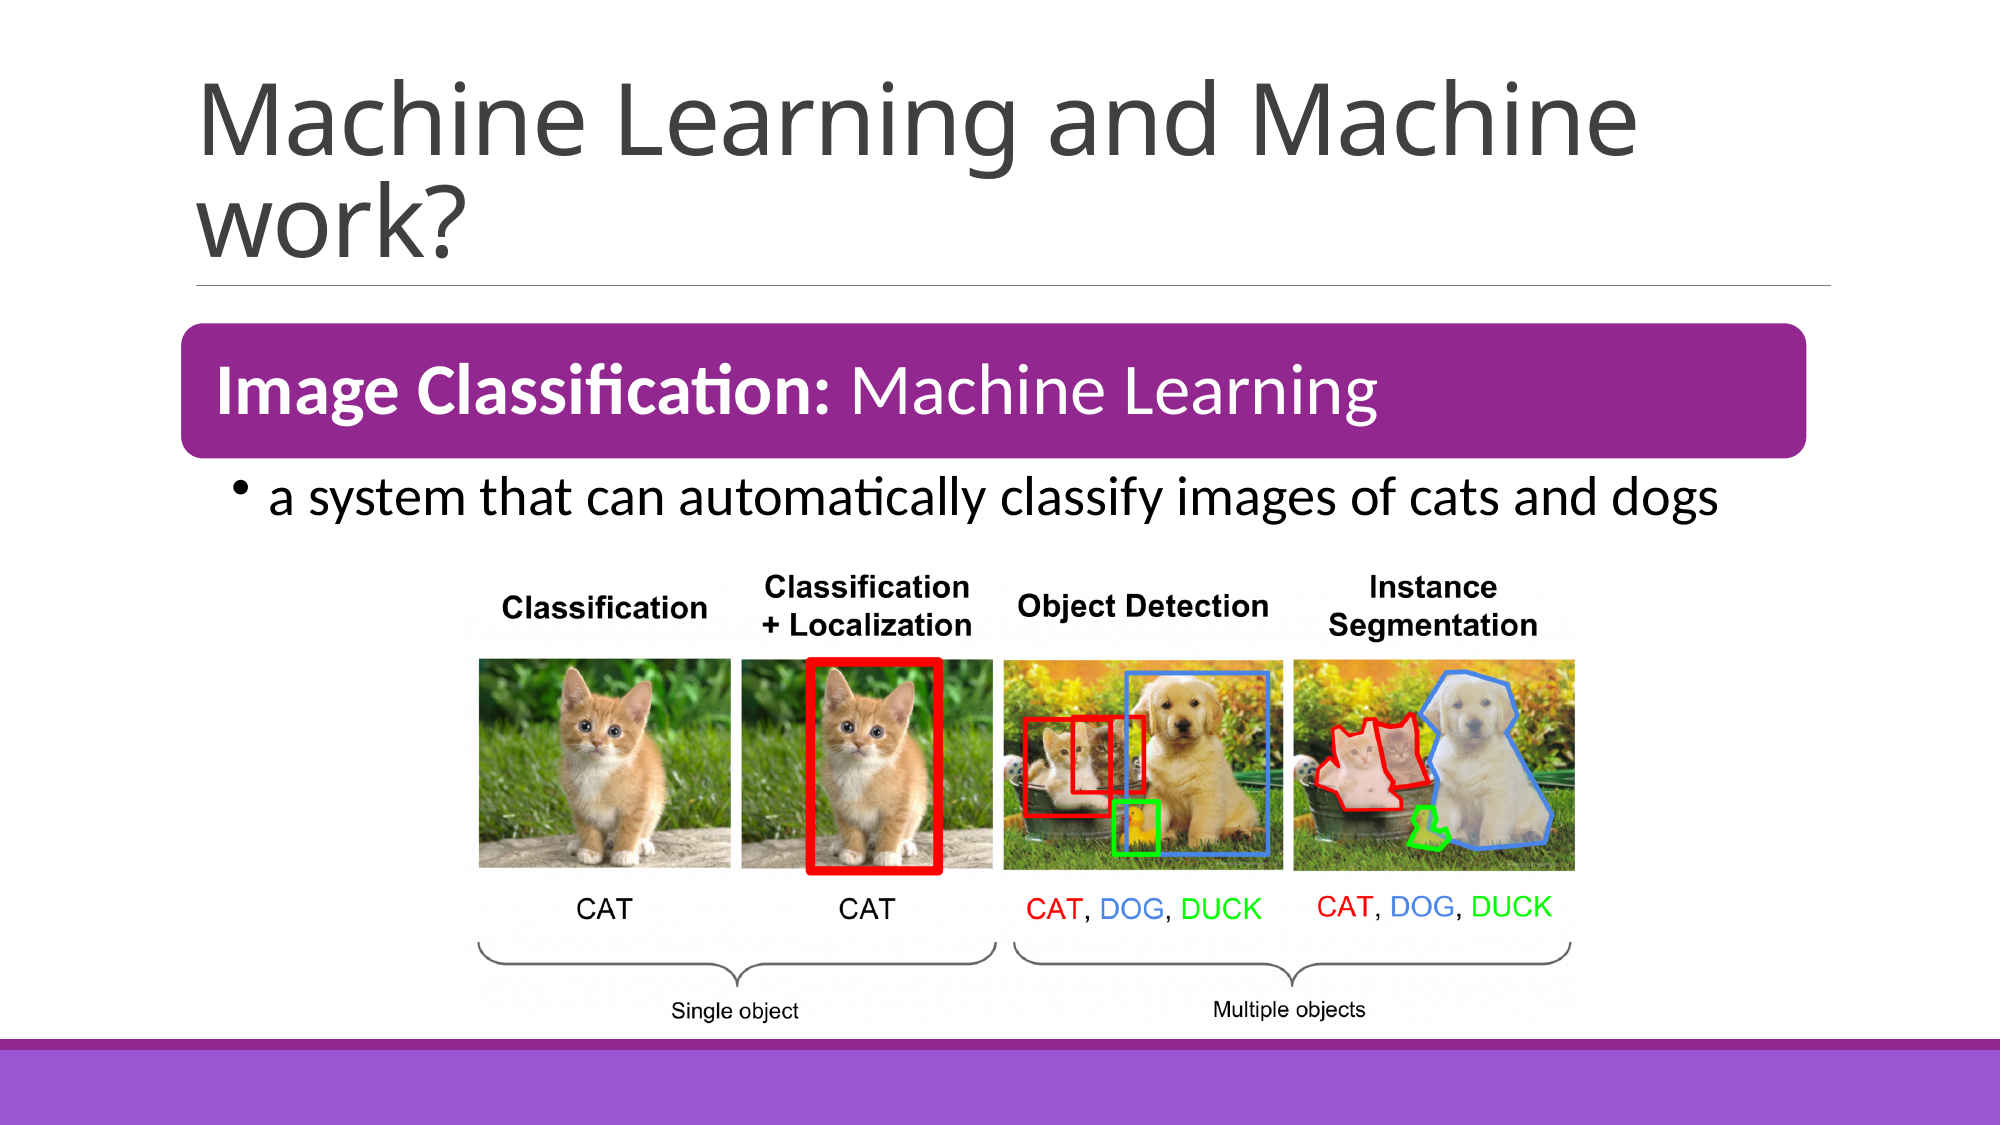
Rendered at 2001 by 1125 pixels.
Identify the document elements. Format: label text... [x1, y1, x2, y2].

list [179, 302, 1809, 575]
title Machine Learning and Machine work? [180, 47, 1830, 285]
picture [463, 561, 1584, 1029]
